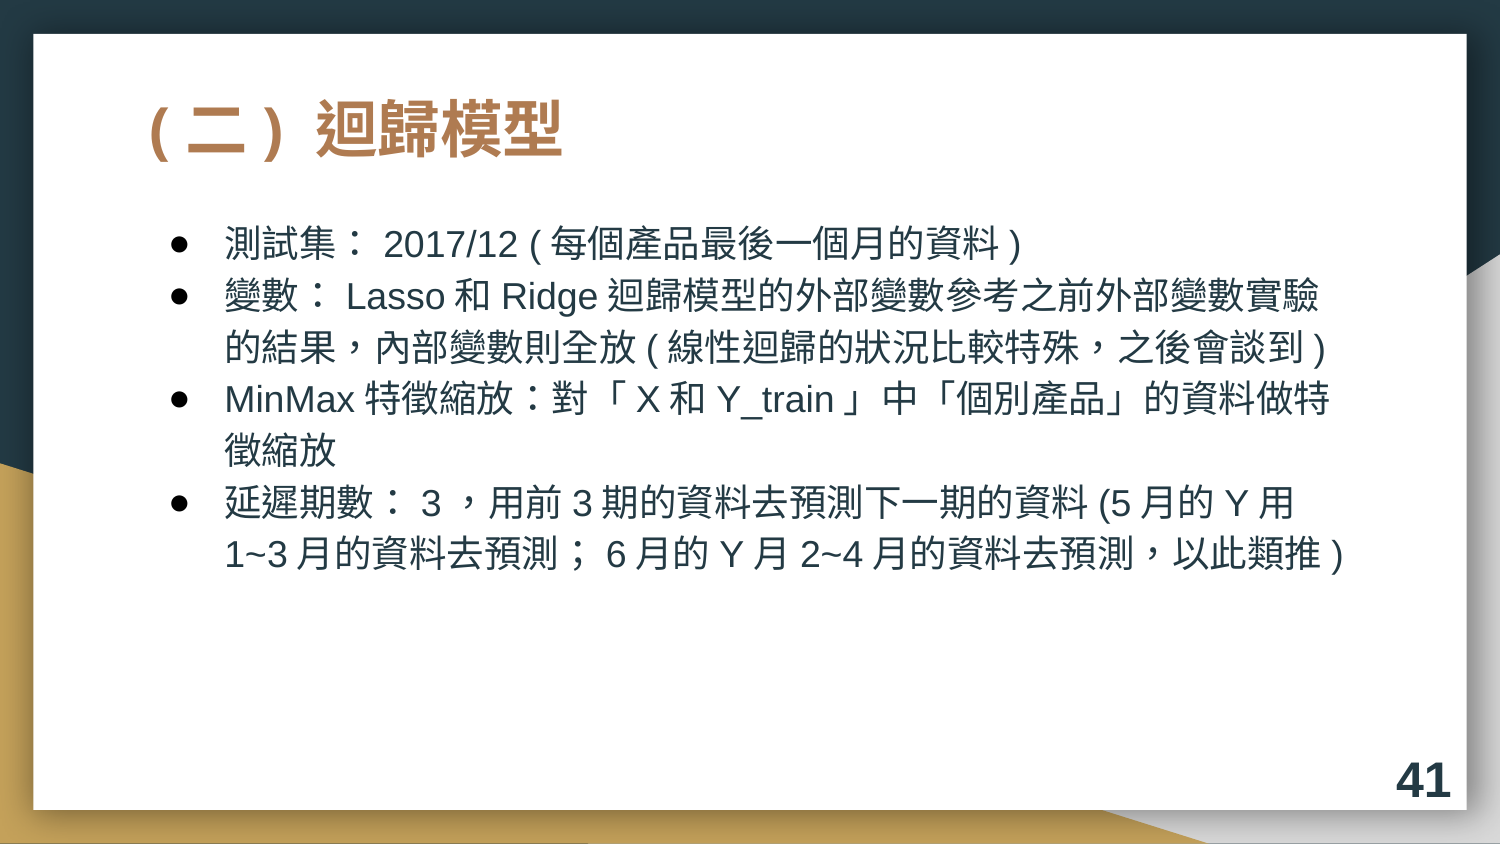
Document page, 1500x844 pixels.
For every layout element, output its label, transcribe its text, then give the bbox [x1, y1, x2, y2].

slide_number 41 [1343, 745, 1467, 810]
list 測試集：2017/12 (每個產品最後一個月的資料) 變數：Lasso和Ridge迴歸模型的外部變數參考之前外部變數實驗的結果，內部變數則全放(線性迴歸的狀況比較特殊，之後會談到) MinMax特徵縮放：對「X和Y_train」中「個別產品」的資料做特徵縮放 延遲期數：3，用前3期的資料去預測下一期的資料(5月的Y用1~3月的資料去預測；6月的Y月2~4月的資料去預測，以此類推) [134, 198, 1366, 746]
title (二) 迴歸模型 [134, 74, 1366, 198]
